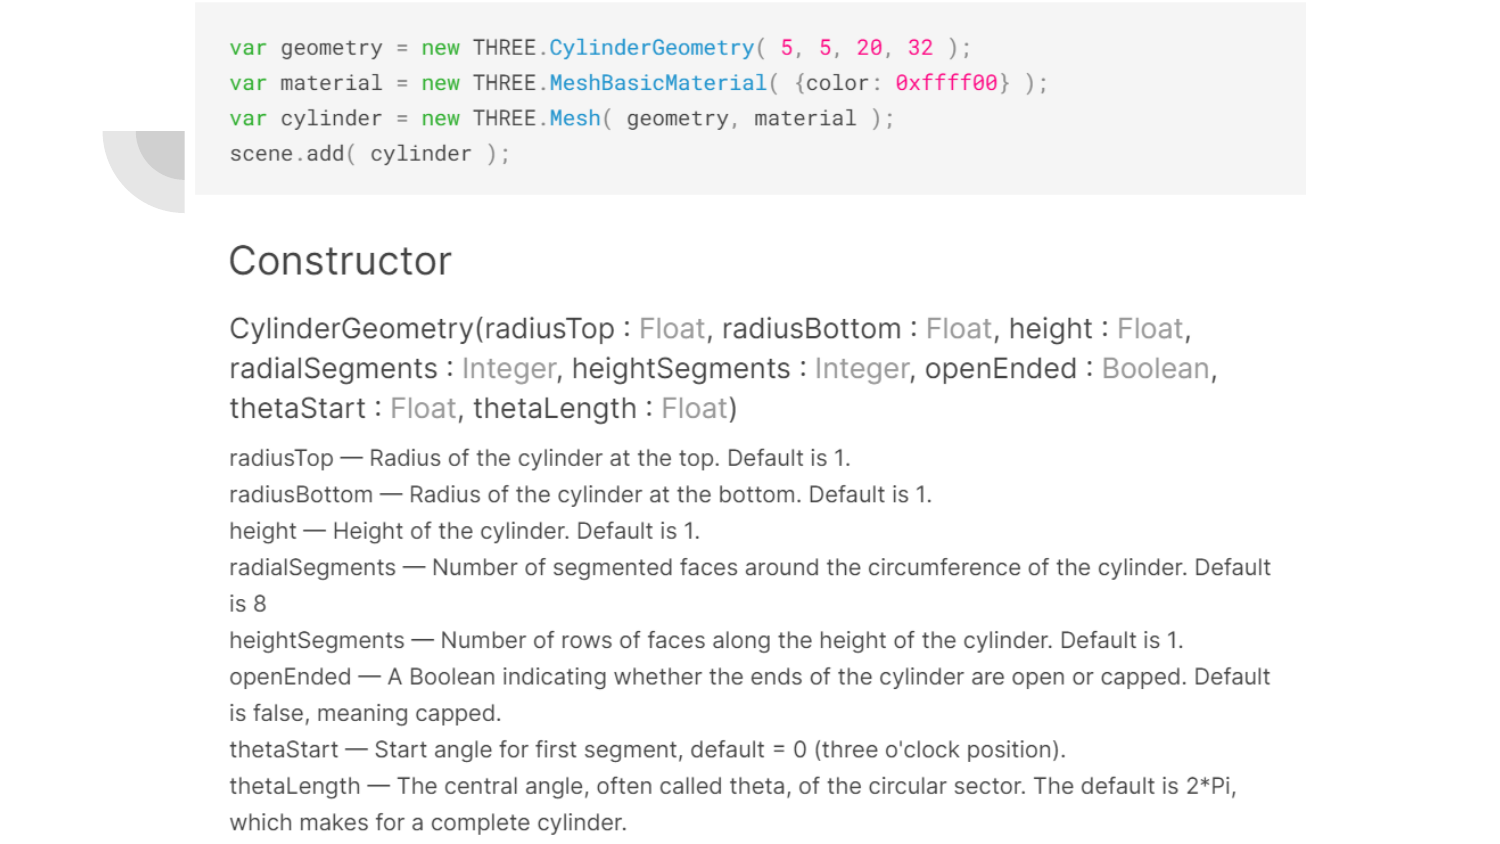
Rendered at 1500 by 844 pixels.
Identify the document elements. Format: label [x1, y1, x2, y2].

picture [194, 0, 1306, 844]
